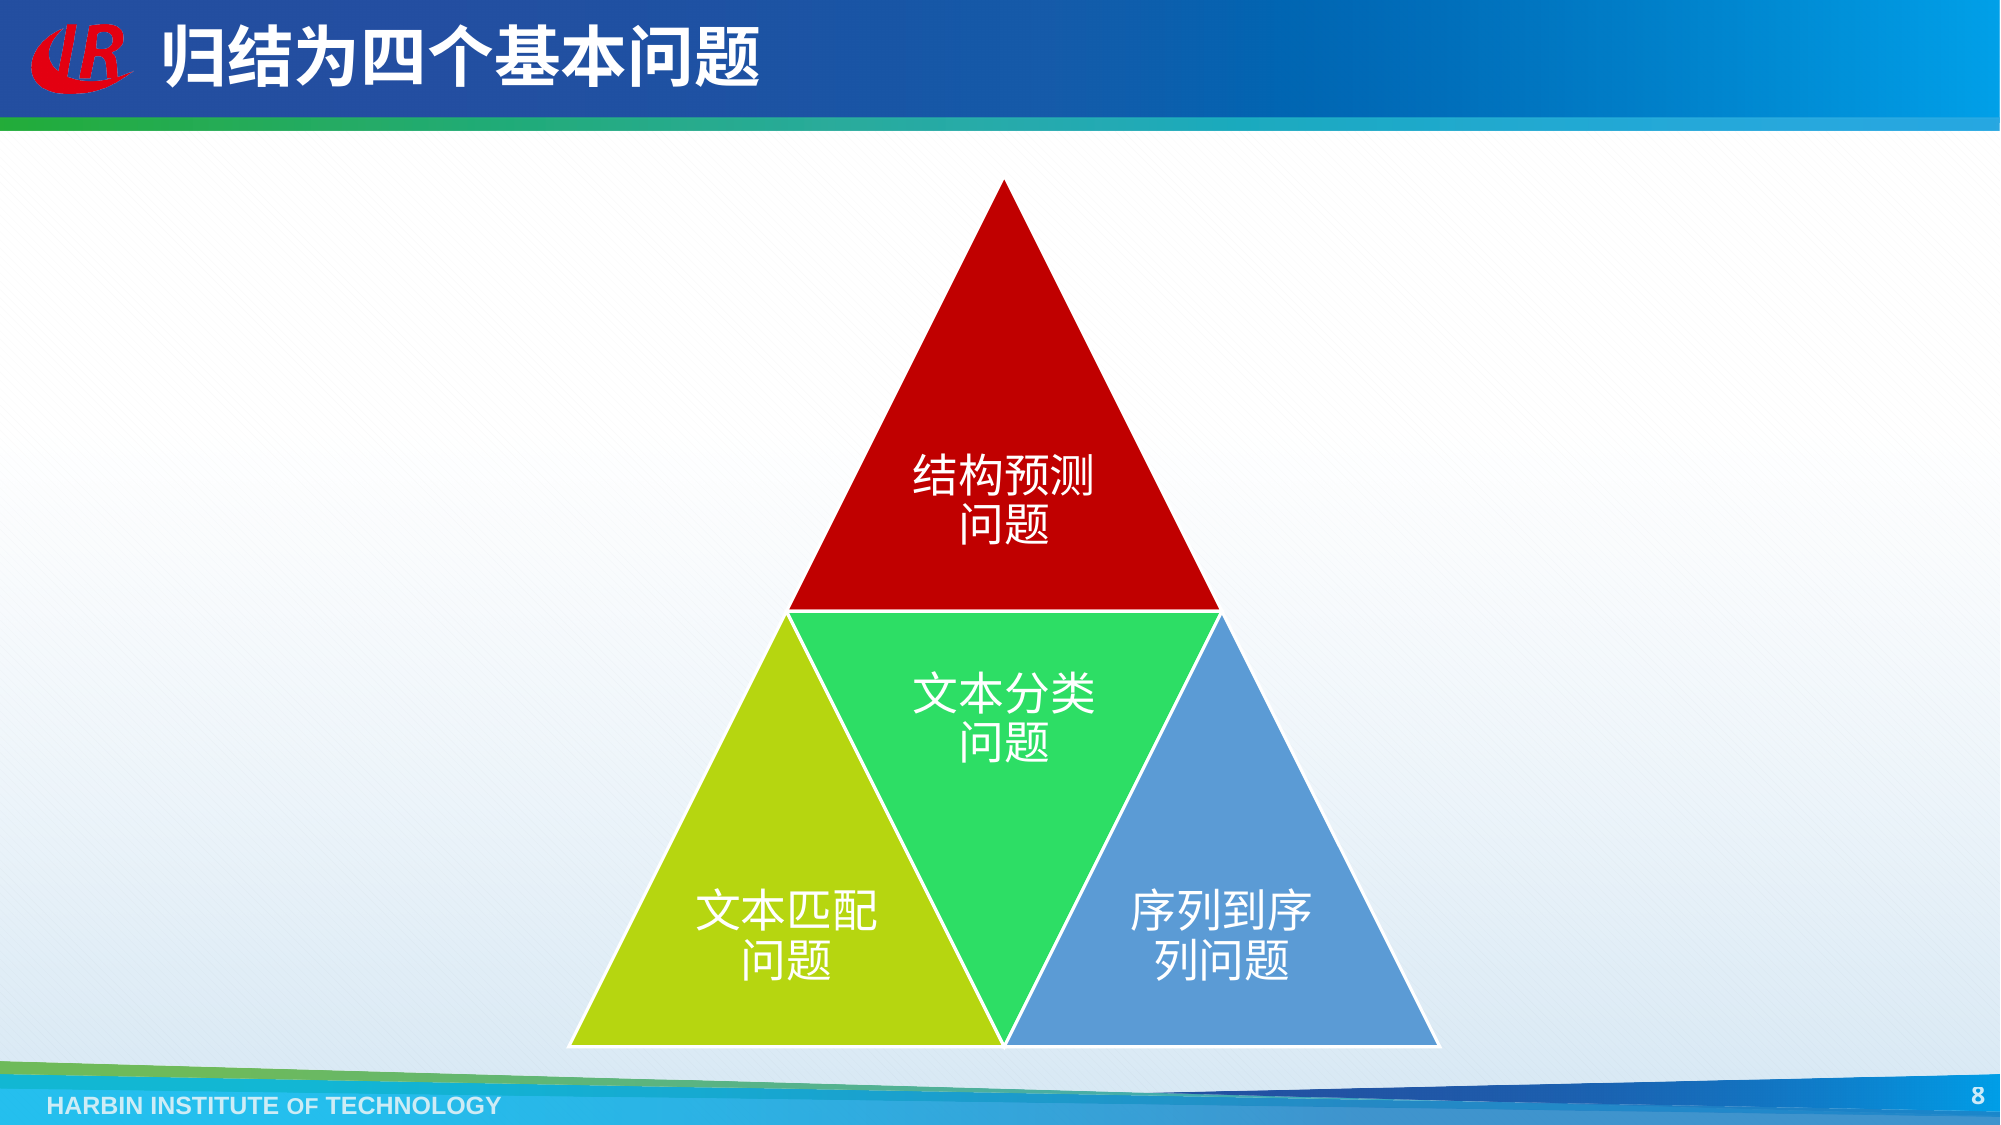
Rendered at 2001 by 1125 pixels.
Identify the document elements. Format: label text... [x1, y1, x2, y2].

picture [0, 0, 2000, 131]
picture [0, 1061, 2000, 1125]
title 归结为四个基本问题 [145, 16, 1035, 96]
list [118, 175, 1890, 1047]
footer HARBIN INSTITUTE OF TECHNOLOGY [31, 1081, 843, 1125]
slide_number 8 [1623, 1072, 2000, 1110]
